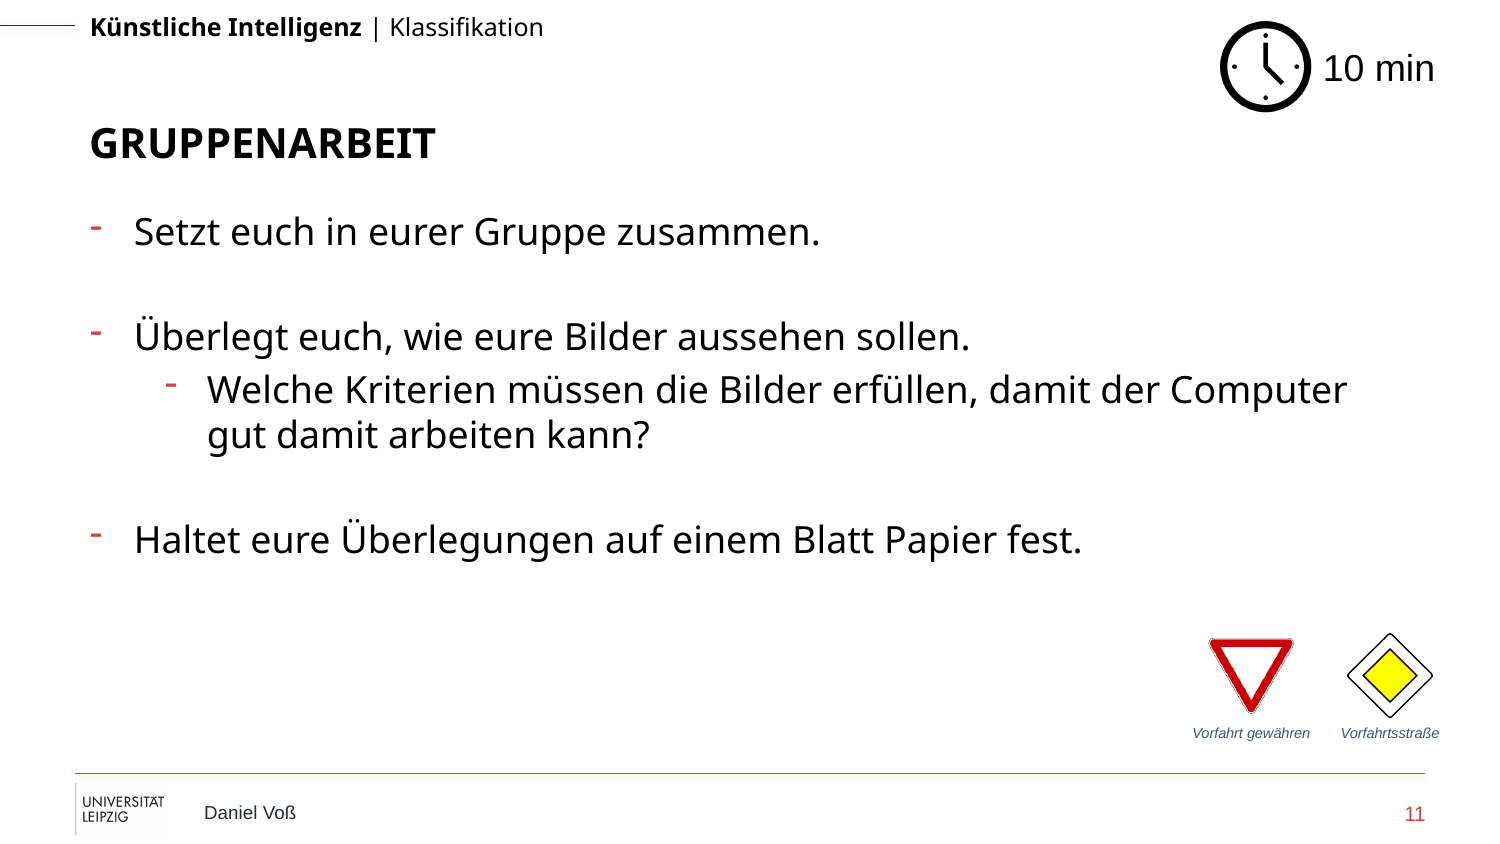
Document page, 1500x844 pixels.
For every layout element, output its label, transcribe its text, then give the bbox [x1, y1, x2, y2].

list Setzt euch in eurer Gruppe zusammen. Überlegt euch, wie eure Bilder aussehen sollen. Welche Kriterien müssen die Bilder erfüllen, damit der Computer gut damit arbeiten kann? Haltet eure Überlegungen auf einem Blatt Papier fest. [75, 200, 1426, 756]
title Gruppenarbeit [75, 50, 1426, 175]
picture [75, 782, 165, 836]
picture [1208, 9, 1323, 124]
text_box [1336, 632, 1444, 745]
text_box 10 min [1327, 44, 1436, 90]
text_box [1184, 632, 1318, 742]
slide_number 11 [1303, 800, 1426, 834]
